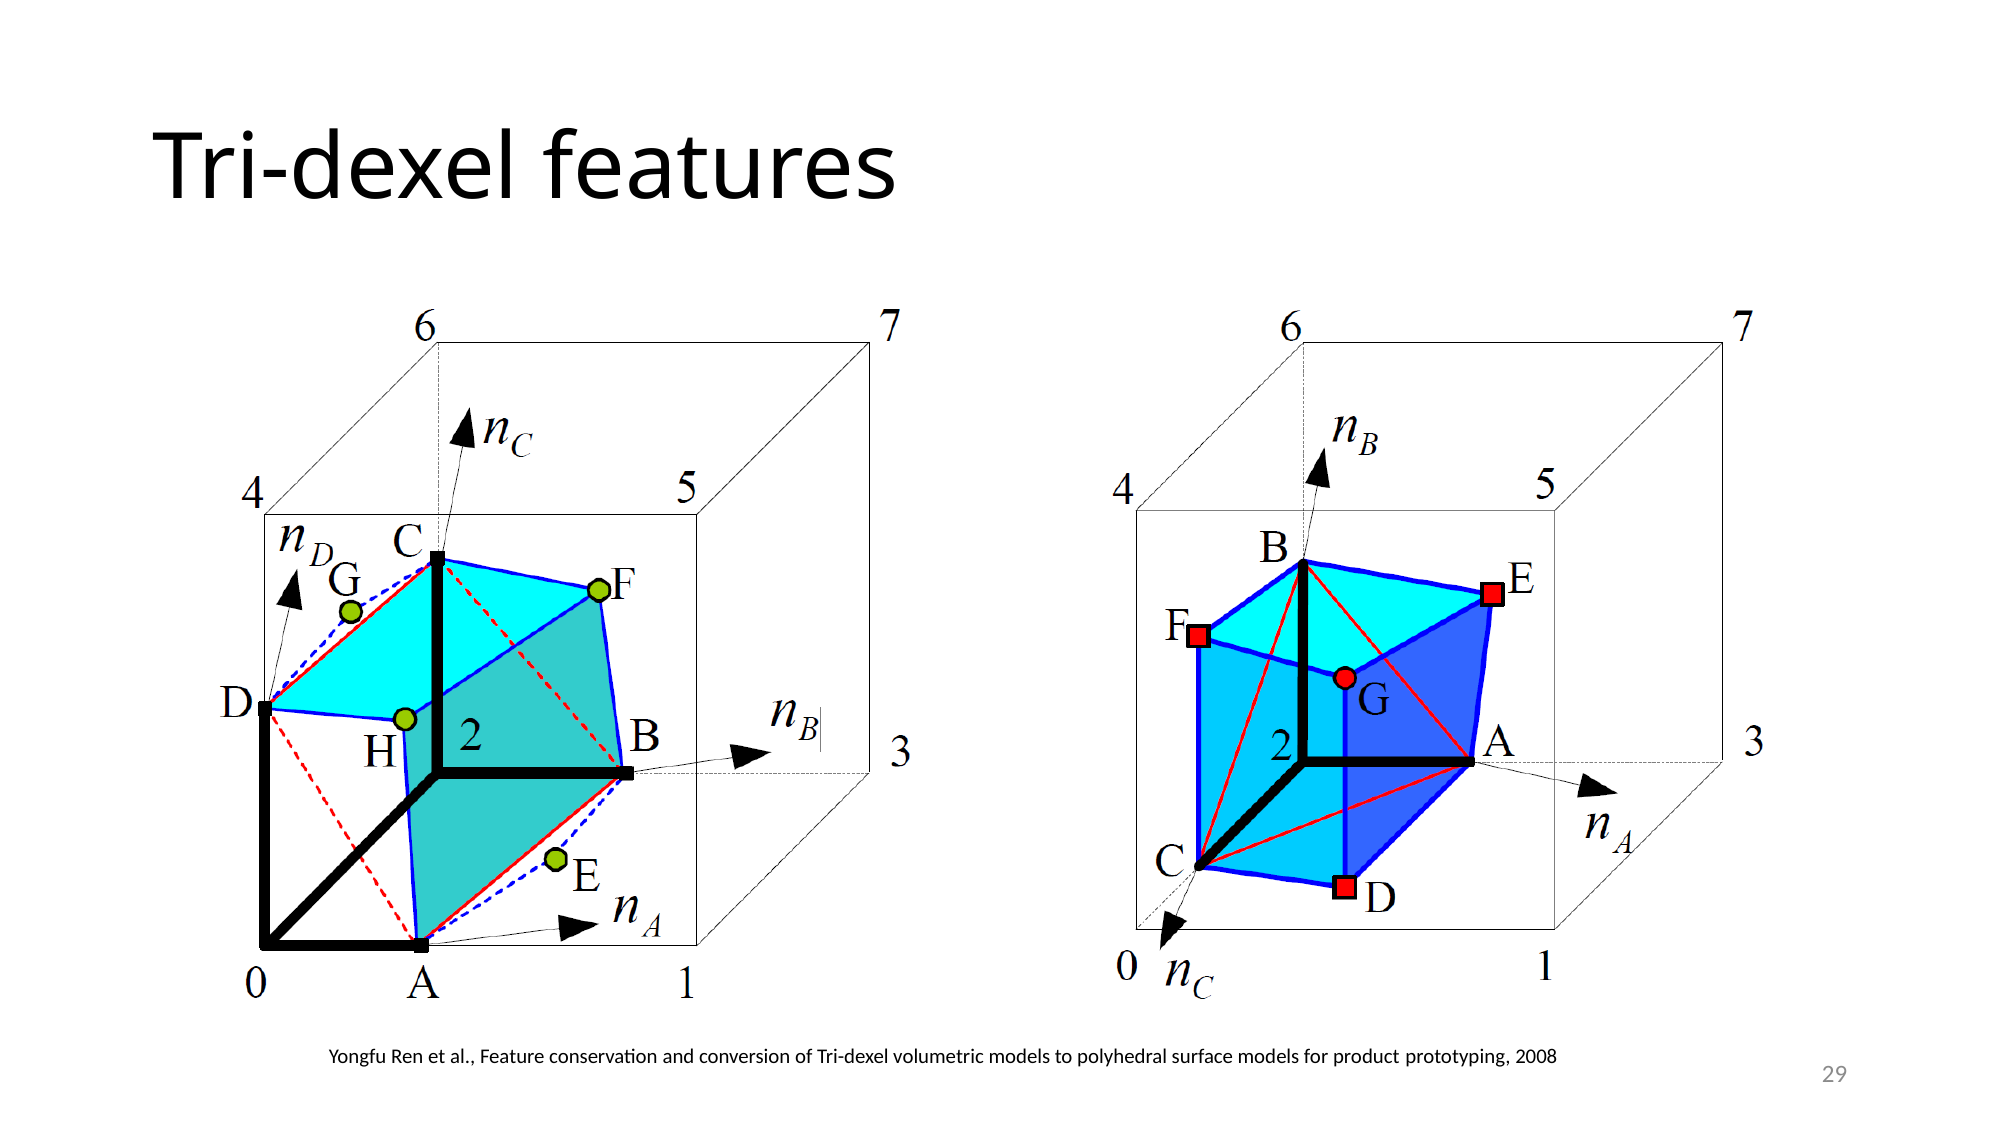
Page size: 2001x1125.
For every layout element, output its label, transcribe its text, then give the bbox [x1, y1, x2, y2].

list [1103, 299, 1772, 1014]
text_box Yongfu Ren et al., Feature conservation and conversion of Tri-dexel volumetric models to polyhedral surface models for product prototyping, 2008 [314, 1035, 1686, 1076]
title Tri-dexel features [137, 59, 1863, 278]
slide_number 29 [1412, 1042, 1863, 1103]
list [205, 299, 920, 1014]
